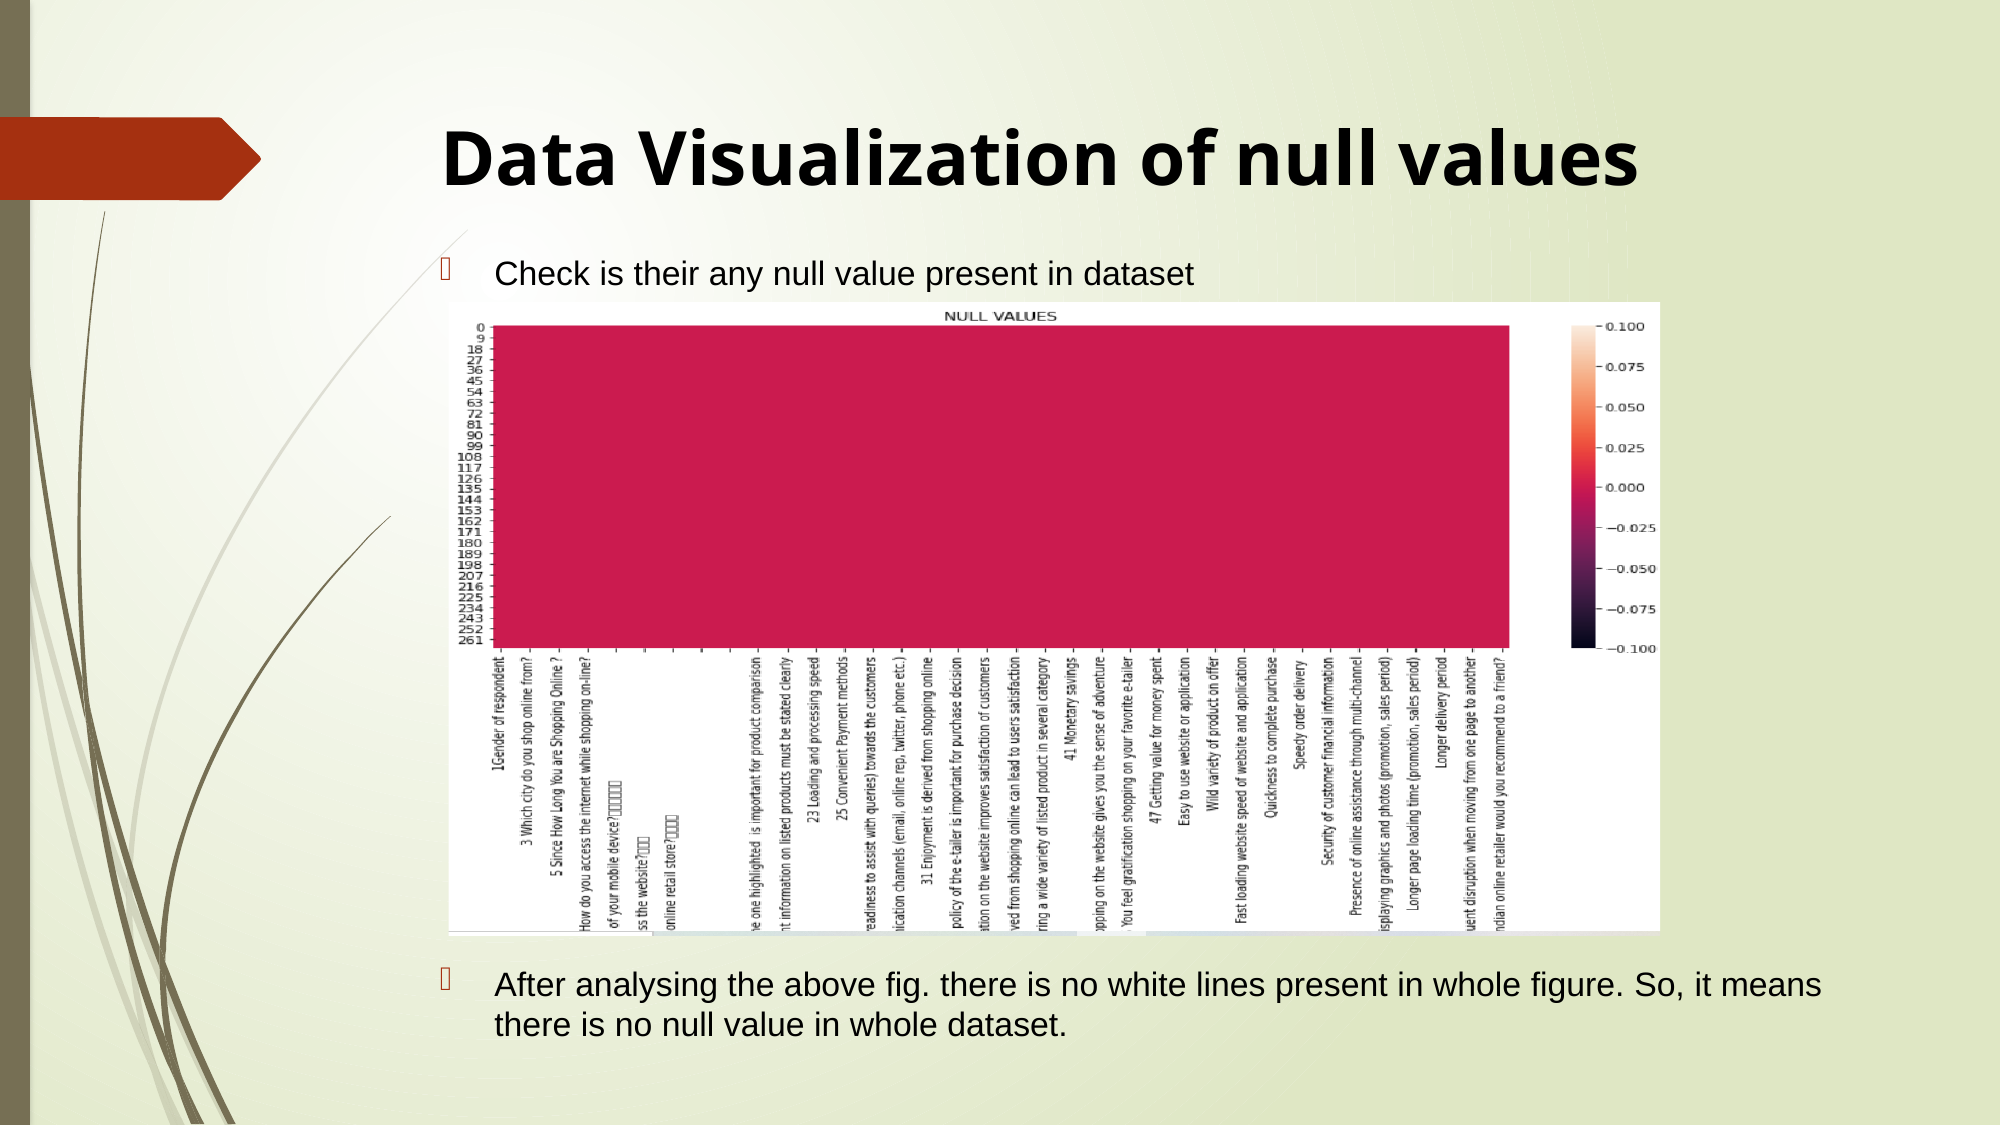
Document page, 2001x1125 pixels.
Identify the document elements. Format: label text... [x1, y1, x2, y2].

picture [448, 301, 1661, 936]
title Data Visualization of null values [425, 102, 1888, 210]
list Check is their any null value present in dataset After analysing the above fig. there is no white lines present in whole figure. So, it means there is no null value in whole dataset. [424, 244, 1888, 1059]
